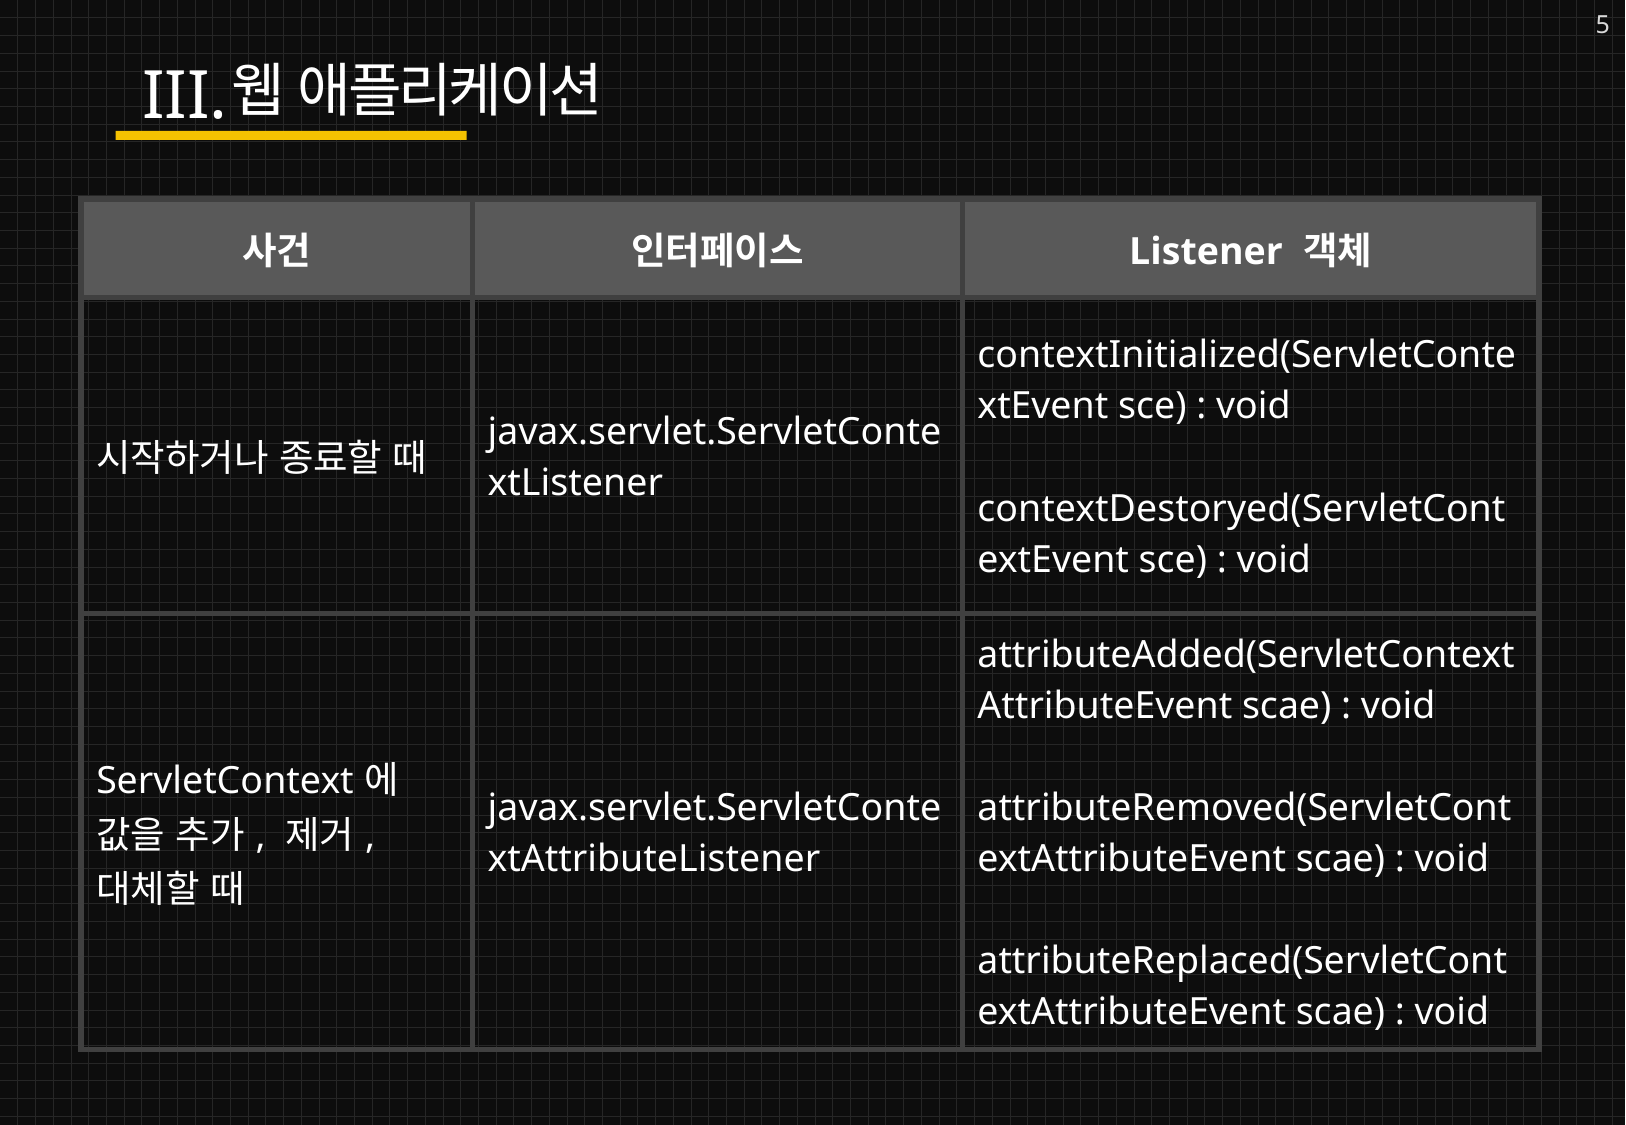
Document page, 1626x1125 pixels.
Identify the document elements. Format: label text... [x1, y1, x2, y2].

table_cell javax.servlet.ServletContextListener [475, 300, 960, 611]
table_header 인터페이스 [475, 202, 960, 295]
table_header 사건 [84, 202, 470, 295]
table_cell 시작하거나 종료할 때 [84, 300, 470, 611]
text_box [127, 44, 268, 139]
slide_number 5 [1207, 0, 1625, 56]
table_cell contextInitialized(ServletContextEvent sce) : void contextDestoryed(ServletContextEvent sce) : void [965, 300, 1536, 611]
text_box 웹 애플리케이션 [268, 46, 619, 131]
table_cell ServletContext에 값을 추가, 제거, 대체할 때 [84, 616, 470, 1047]
table_cell attributeAdded(ServletContextAttributeEvent scae) : void attributeRemoved(ServletContextAttributeEvent scae) : void attributeReplaced(ServletContextAttributeEvent scae) : void [965, 616, 1536, 1047]
table_header Listener 객체 [965, 202, 1536, 295]
table_cell javax.servlet.ServletContextAttributeListener [475, 616, 960, 1047]
text_box [113, 129, 469, 142]
